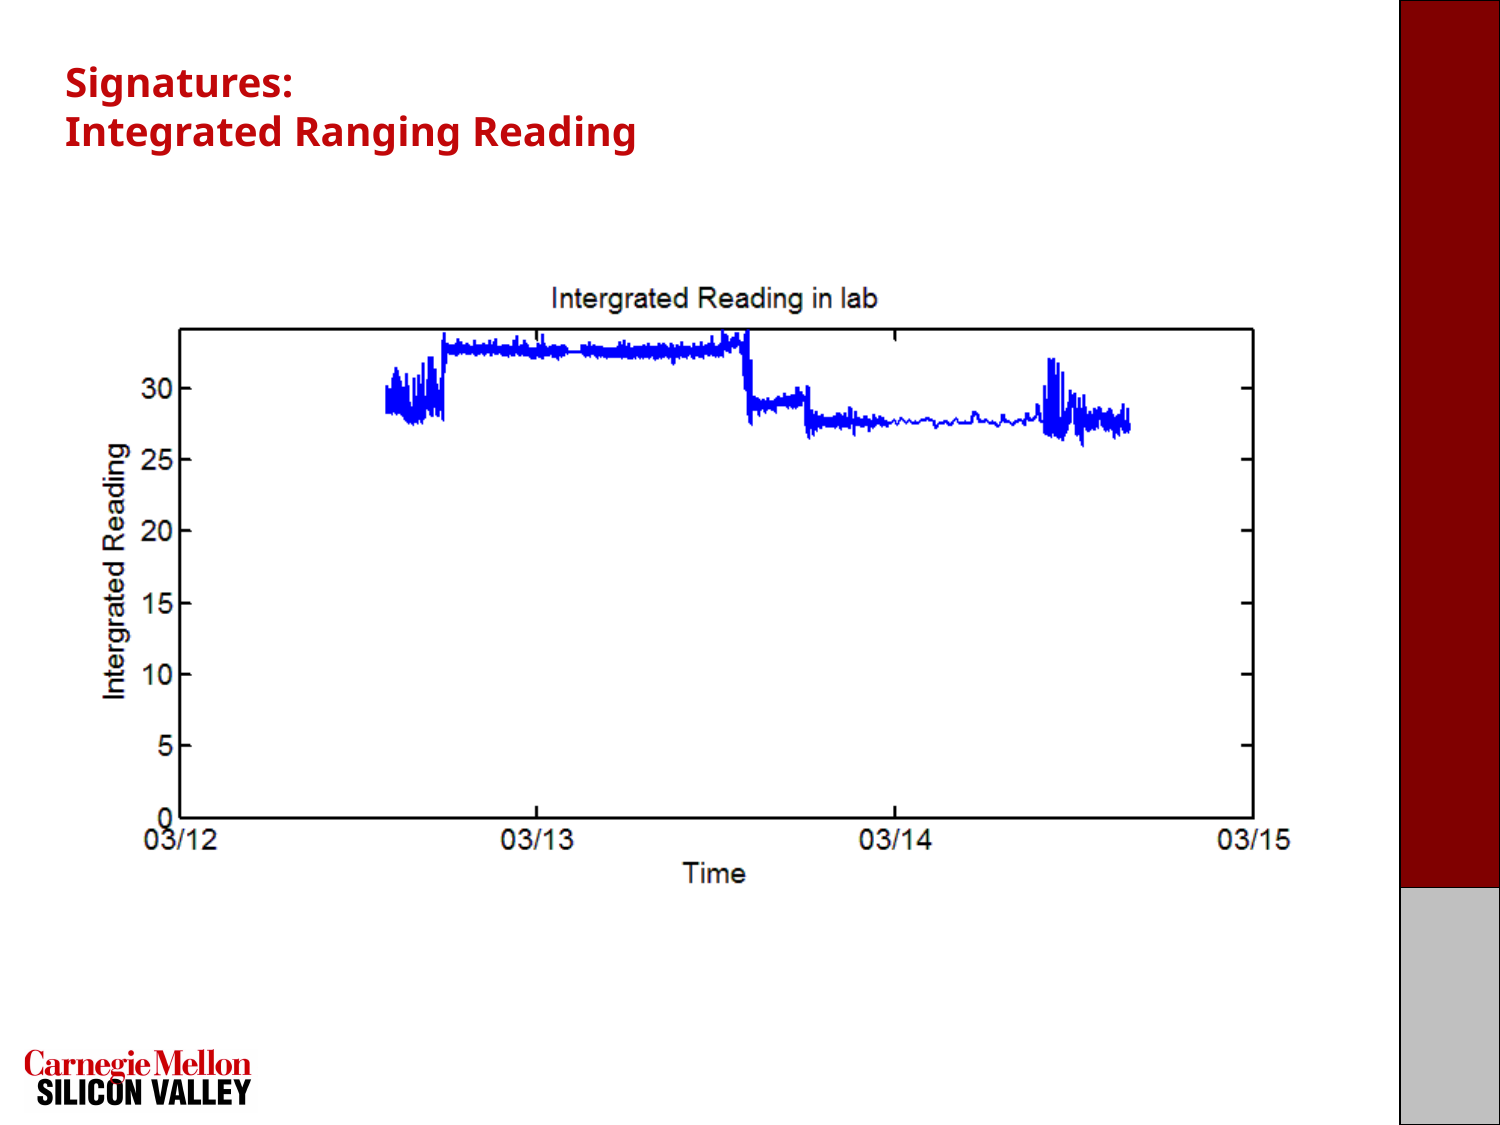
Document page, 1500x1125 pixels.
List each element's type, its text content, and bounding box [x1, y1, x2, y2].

picture [24, 1049, 258, 1113]
title Signatures: Integrated Ranging Reading [49, 49, 1326, 163]
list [0, 280, 1385, 903]
